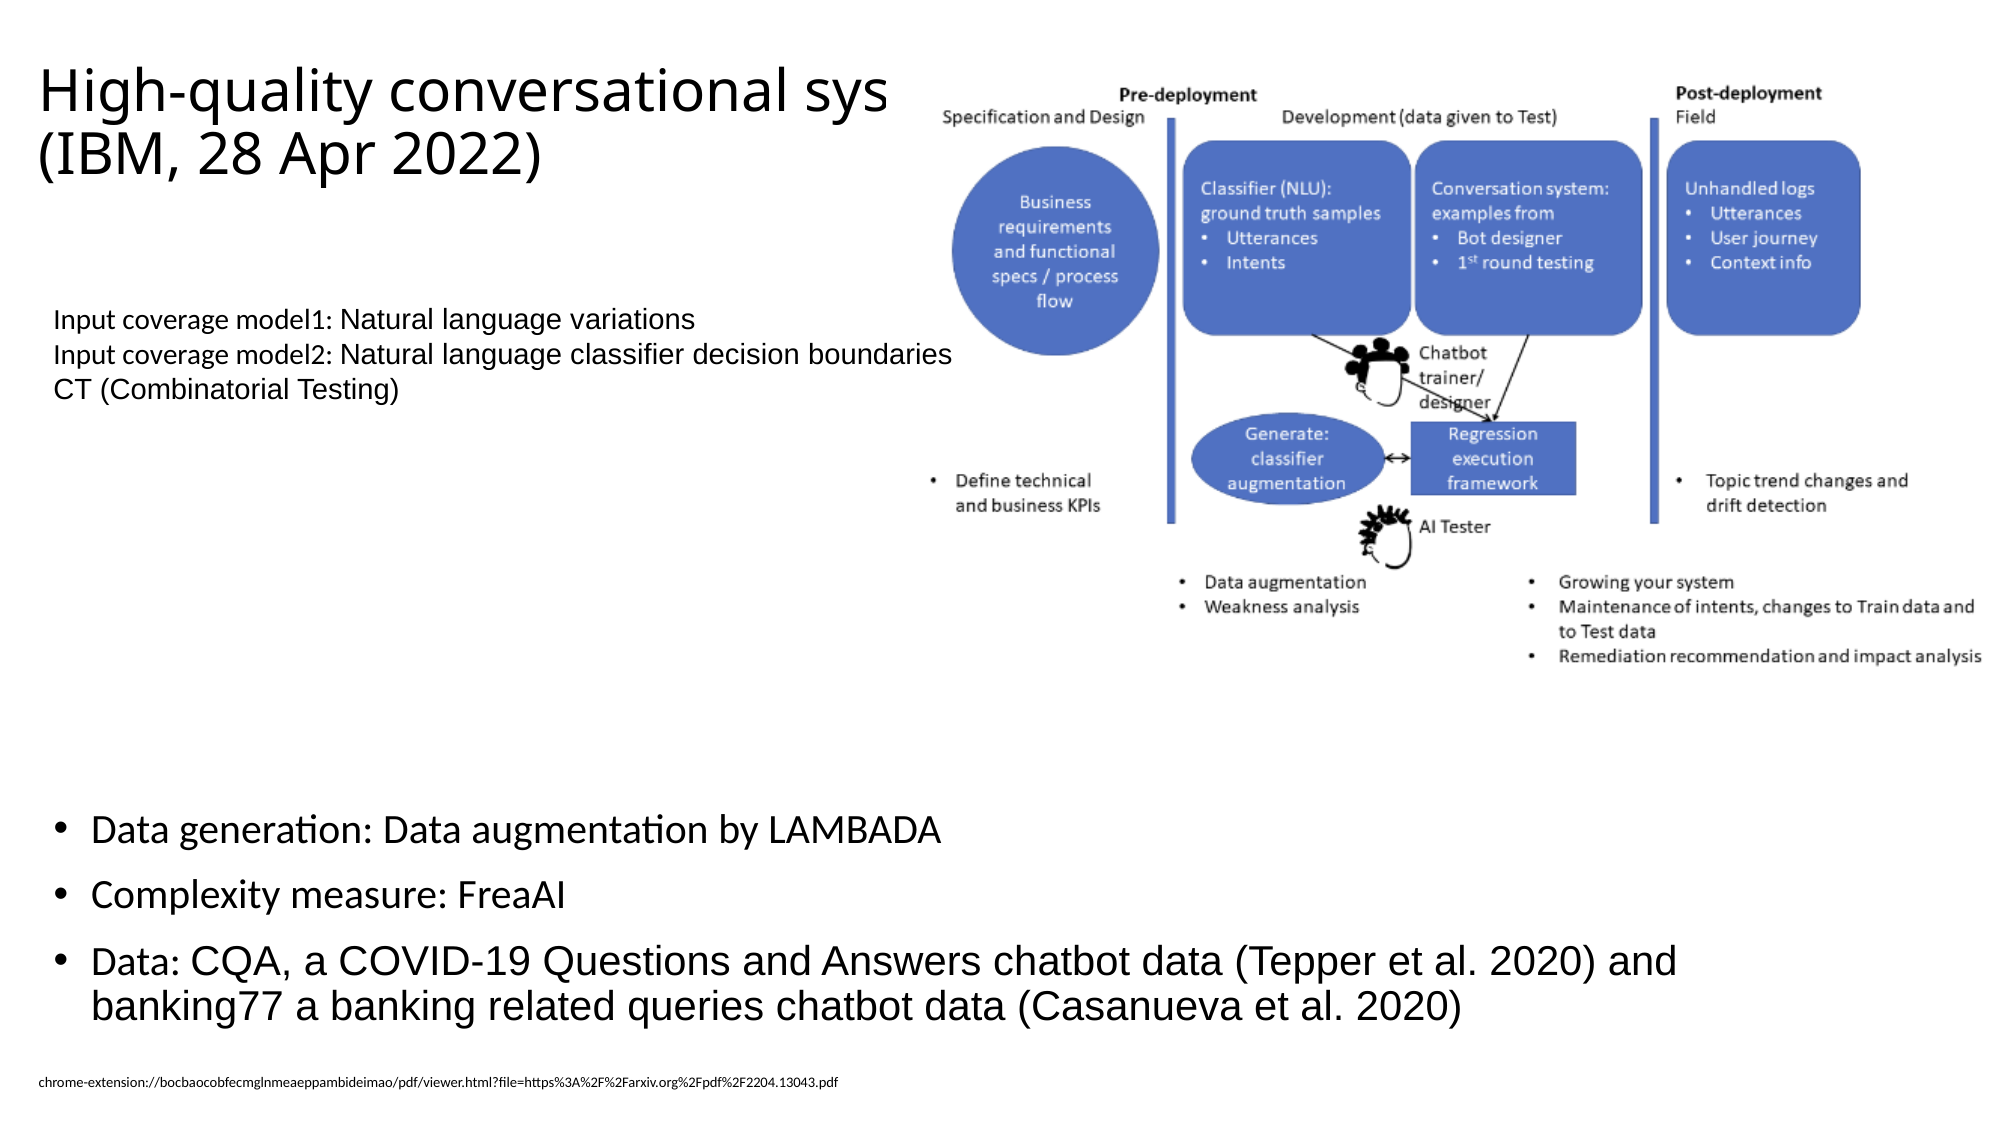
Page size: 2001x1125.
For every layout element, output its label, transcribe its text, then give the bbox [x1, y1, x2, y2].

title High-quality conversational system (IBM, 28 Apr 2022) [23, 15, 1749, 233]
text_box Input coverage model1: Natural language variations Input coverage model2: Natural language classifier decision boundaries CT (Combinatorial Testing) [38, 293, 886, 448]
picture [886, 43, 2000, 700]
list Data generation: Data augmentation by LAMBADA Complexity measure: FreaAI Data: CQA, a COVID-19 Questions and Answers chatbot data (Tepper et al. 2020) and banking77 a banking related queries chatbot data (Casanueva et al. 2020) [38, 799, 1764, 1125]
text_box chrome-extension://bocbaocobfecmglnmeaeppambideimao/pdf/viewer.html?file=https%3A%2F%2Farxiv.org%2Fpdf%2F2204.13043.pdf [23, 1065, 1025, 1098]
